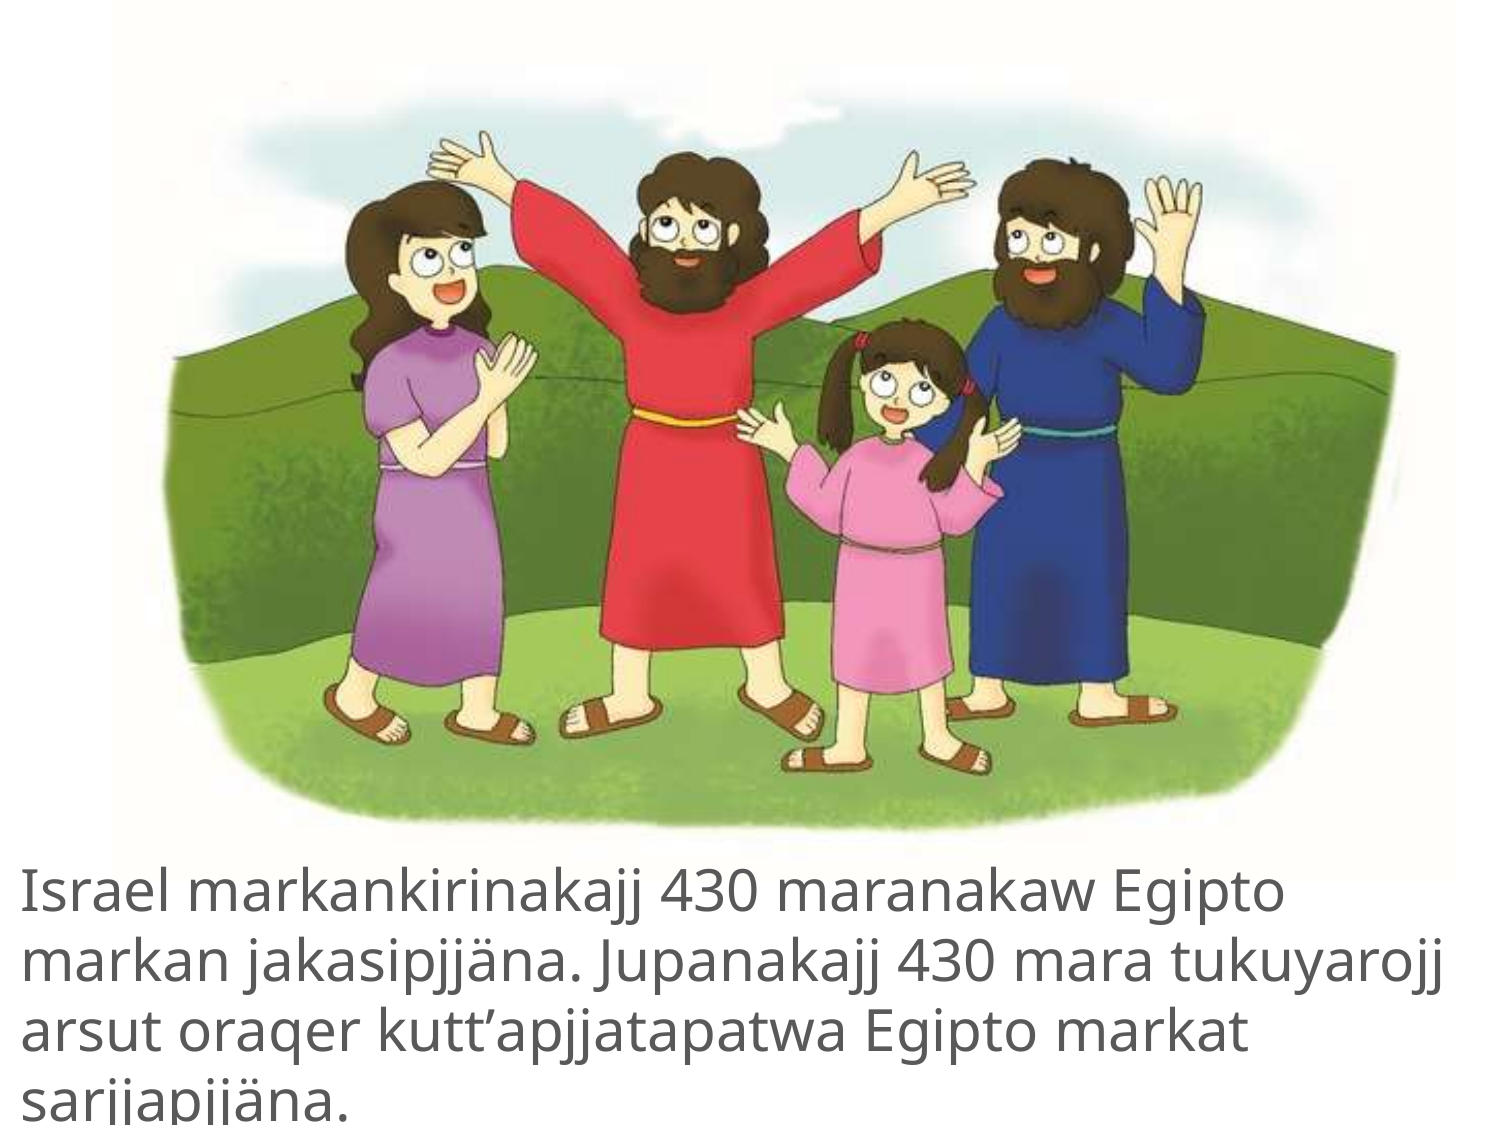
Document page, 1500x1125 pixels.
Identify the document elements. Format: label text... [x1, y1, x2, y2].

text_box Israel markankirinakajj 430 maranakaw Egipto markan jakasipjjäna. Jupanakajj 430 mara tukuyarojj arsut oraqer kuttʼapjjatapatwa Egipto markat sarjjapjjäna. [5, 845, 1476, 1125]
picture [111, 0, 1455, 882]
